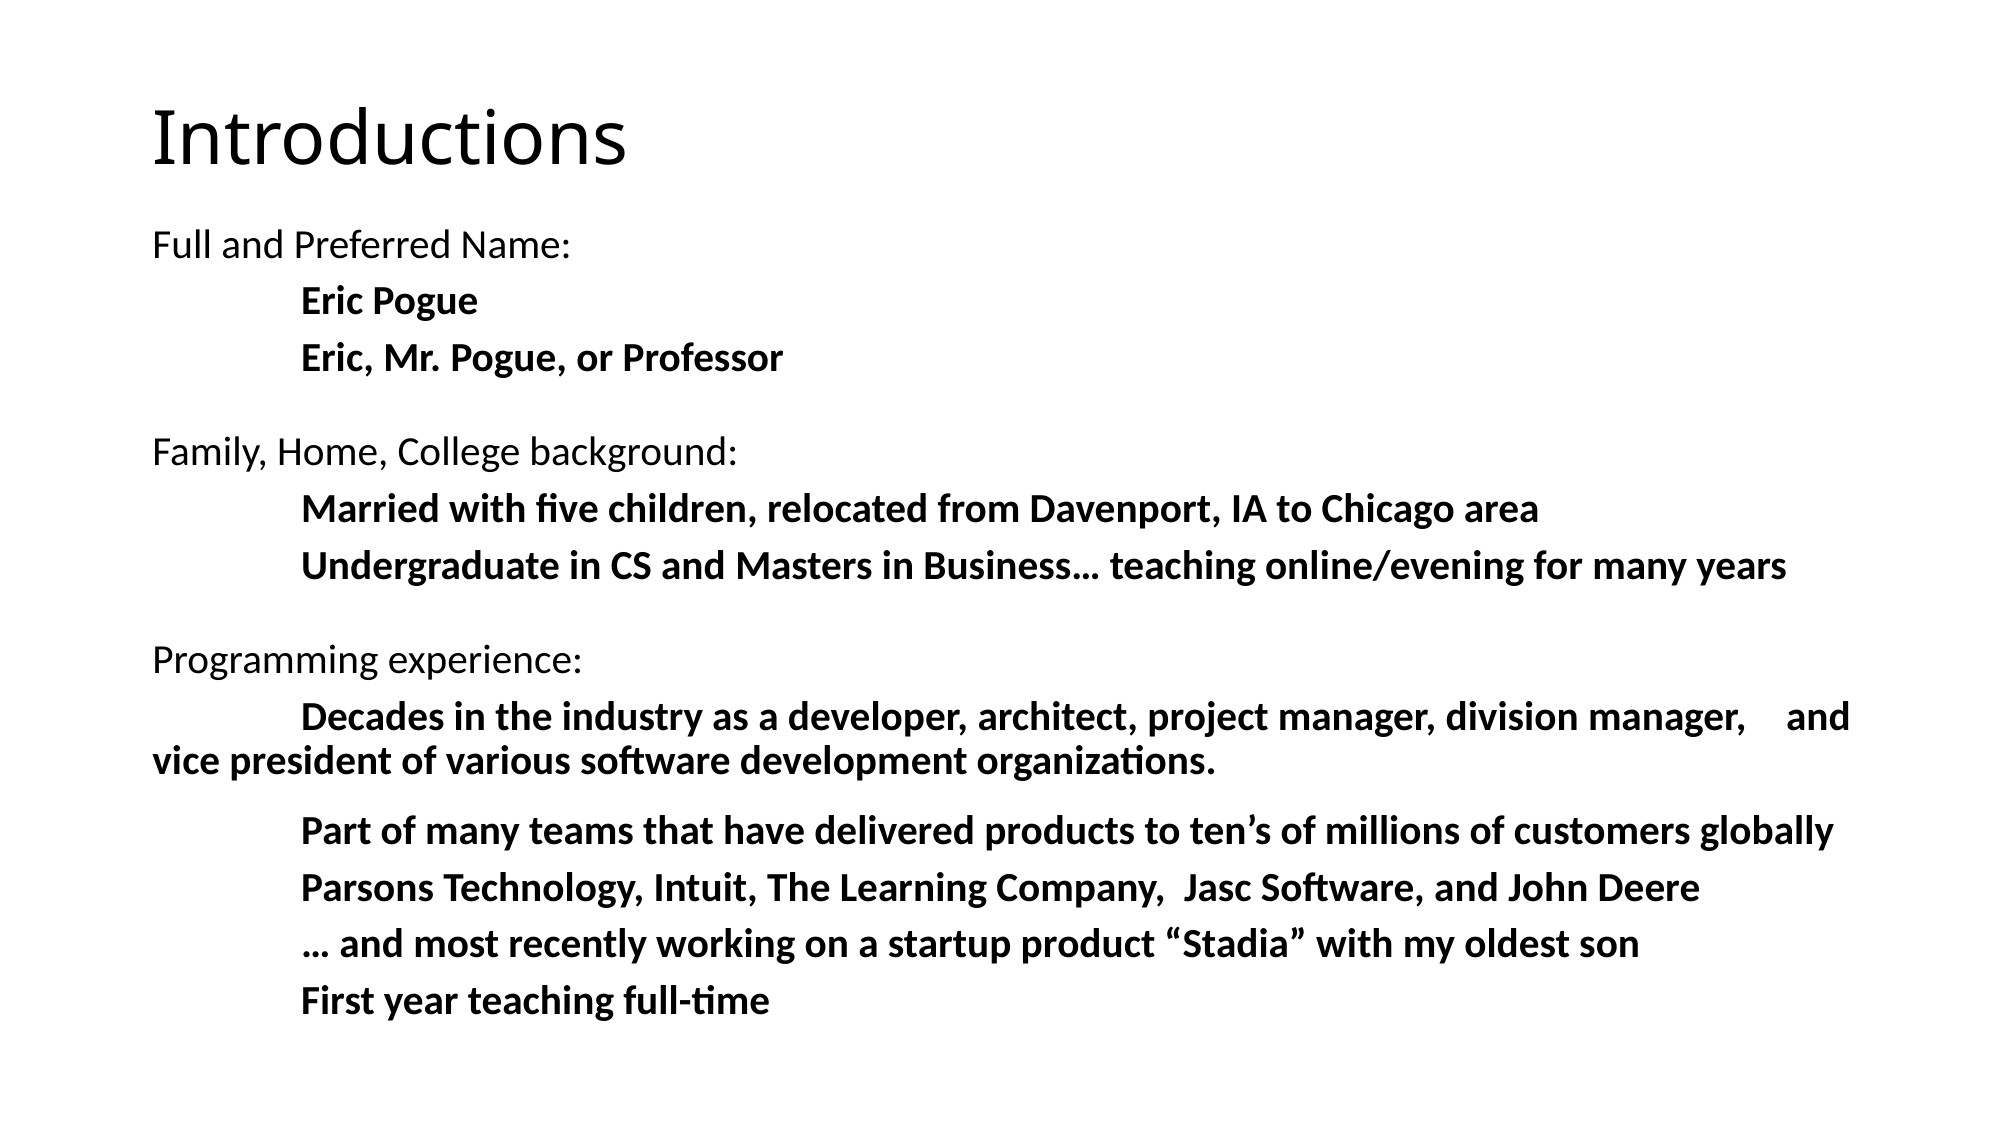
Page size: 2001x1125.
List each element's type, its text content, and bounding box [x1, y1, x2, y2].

title Introductions [137, 77, 1863, 203]
list Full and Preferred Name: Eric Pogue Eric, Mr. Pogue, or Professor Family, Home, College background: Married with five children, relocated from Davenport, IA to Chicago area Undergraduate in CS and Masters in Business… teaching online/evening for many years Programming experience: Decades in the industry as a developer, architect, project manager, division manager, and vice president of various software development organizations. Part of many teams that have delivered products to ten’s of millions of customers globally Parsons Technology, Intuit, The Learning Company, Jasc Software, and John Deere … and most recently working on a startup product “Stadia” with my oldest son First year teaching full-time [137, 214, 1923, 1041]
